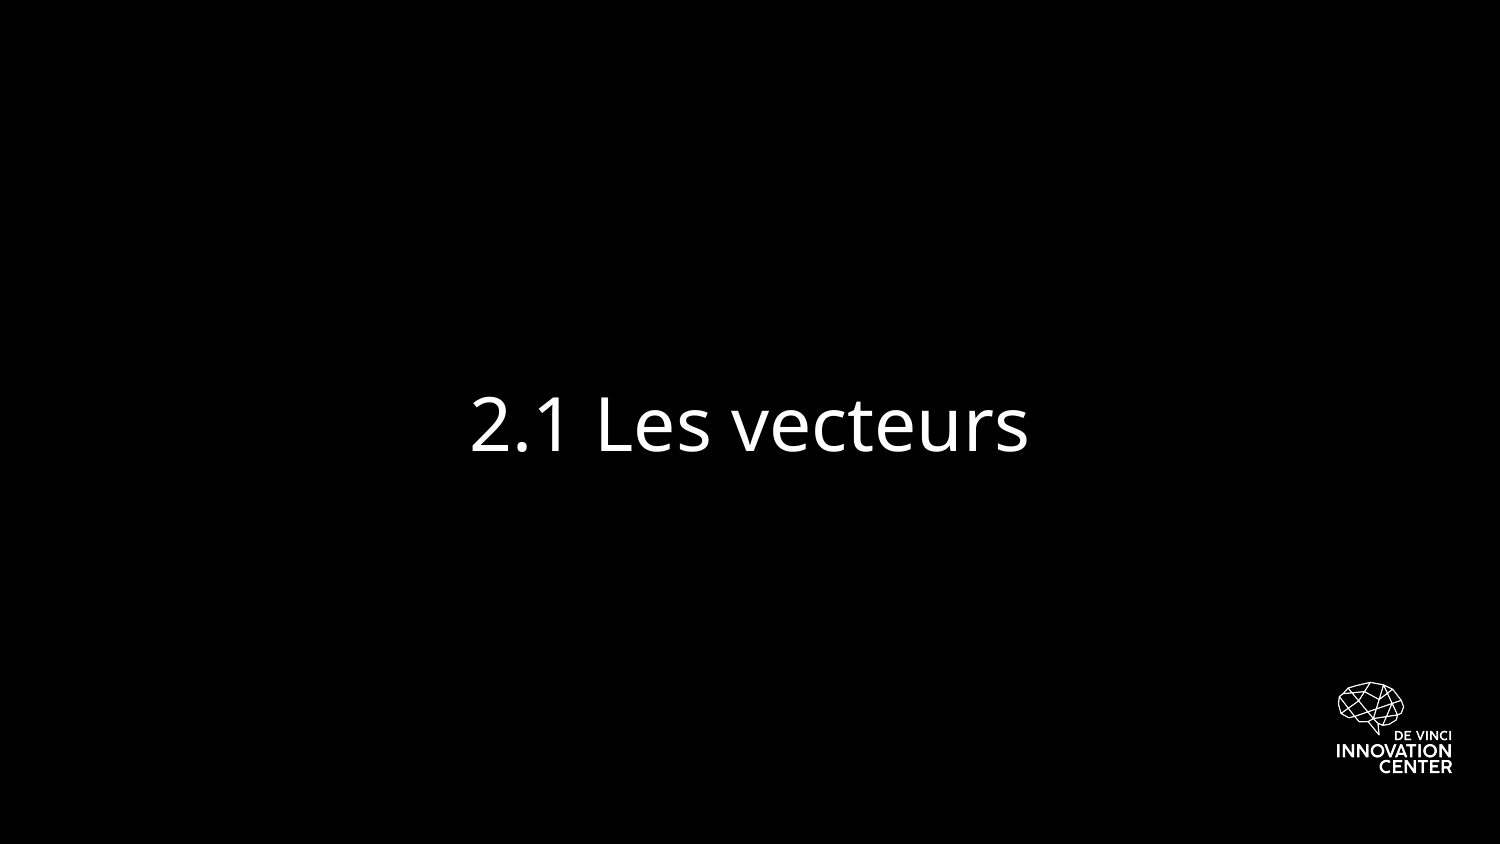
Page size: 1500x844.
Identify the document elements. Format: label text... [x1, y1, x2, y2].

title 2.1 Les vecteurs [51, 352, 1449, 491]
picture [1320, 656, 1471, 807]
